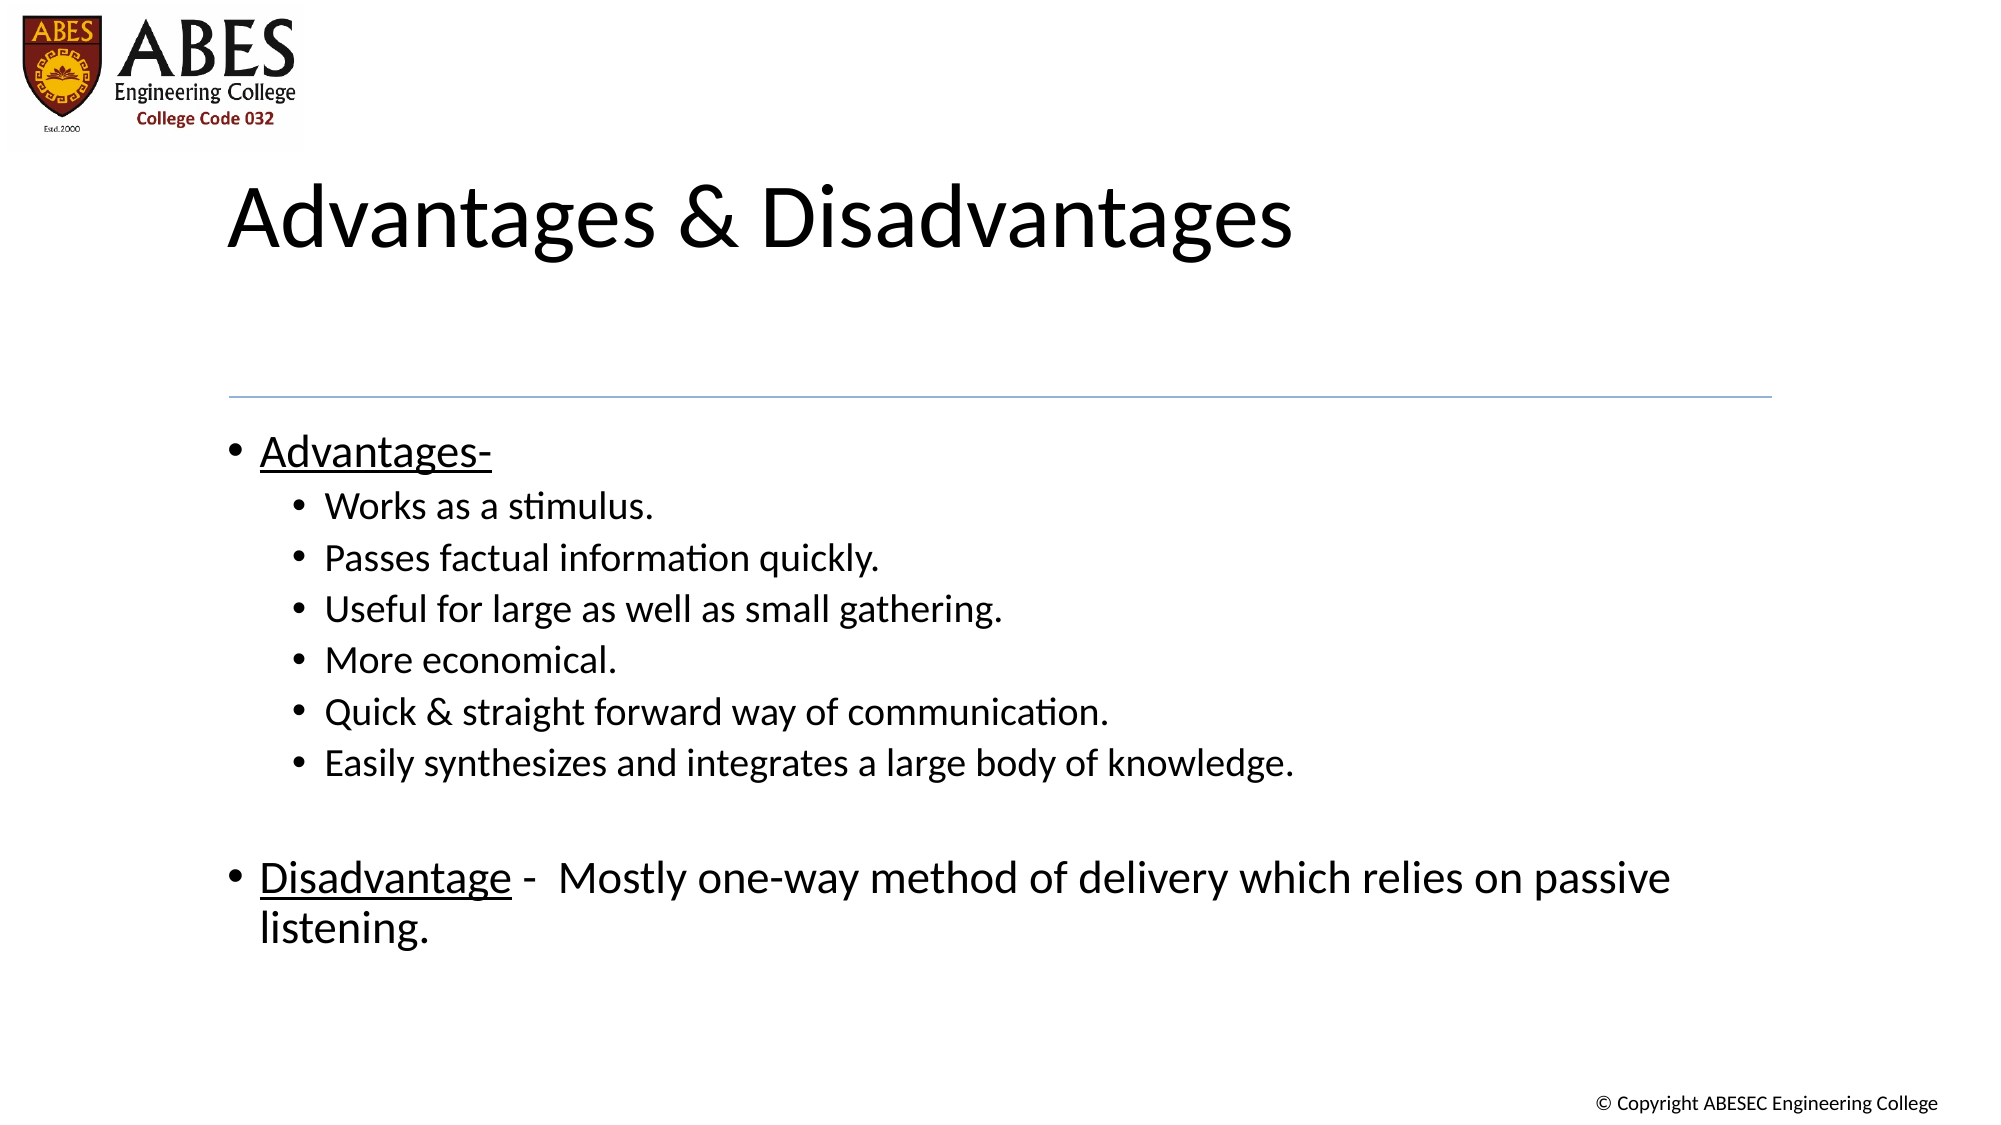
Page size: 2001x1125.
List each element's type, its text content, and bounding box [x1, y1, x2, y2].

list Advantages- Works as a stimulus. Passes factual information quickly. Useful for large as well as small gathering. More economical. Quick & straight forward way of communication. Easily synthesizes and integrates a large body of knowledge. Disadvantage - Mostly one-way method of delivery which relies on passive listening. [212, 419, 1788, 964]
title Advantages & Disadvantages [212, 161, 1788, 375]
picture [7, 5, 304, 151]
